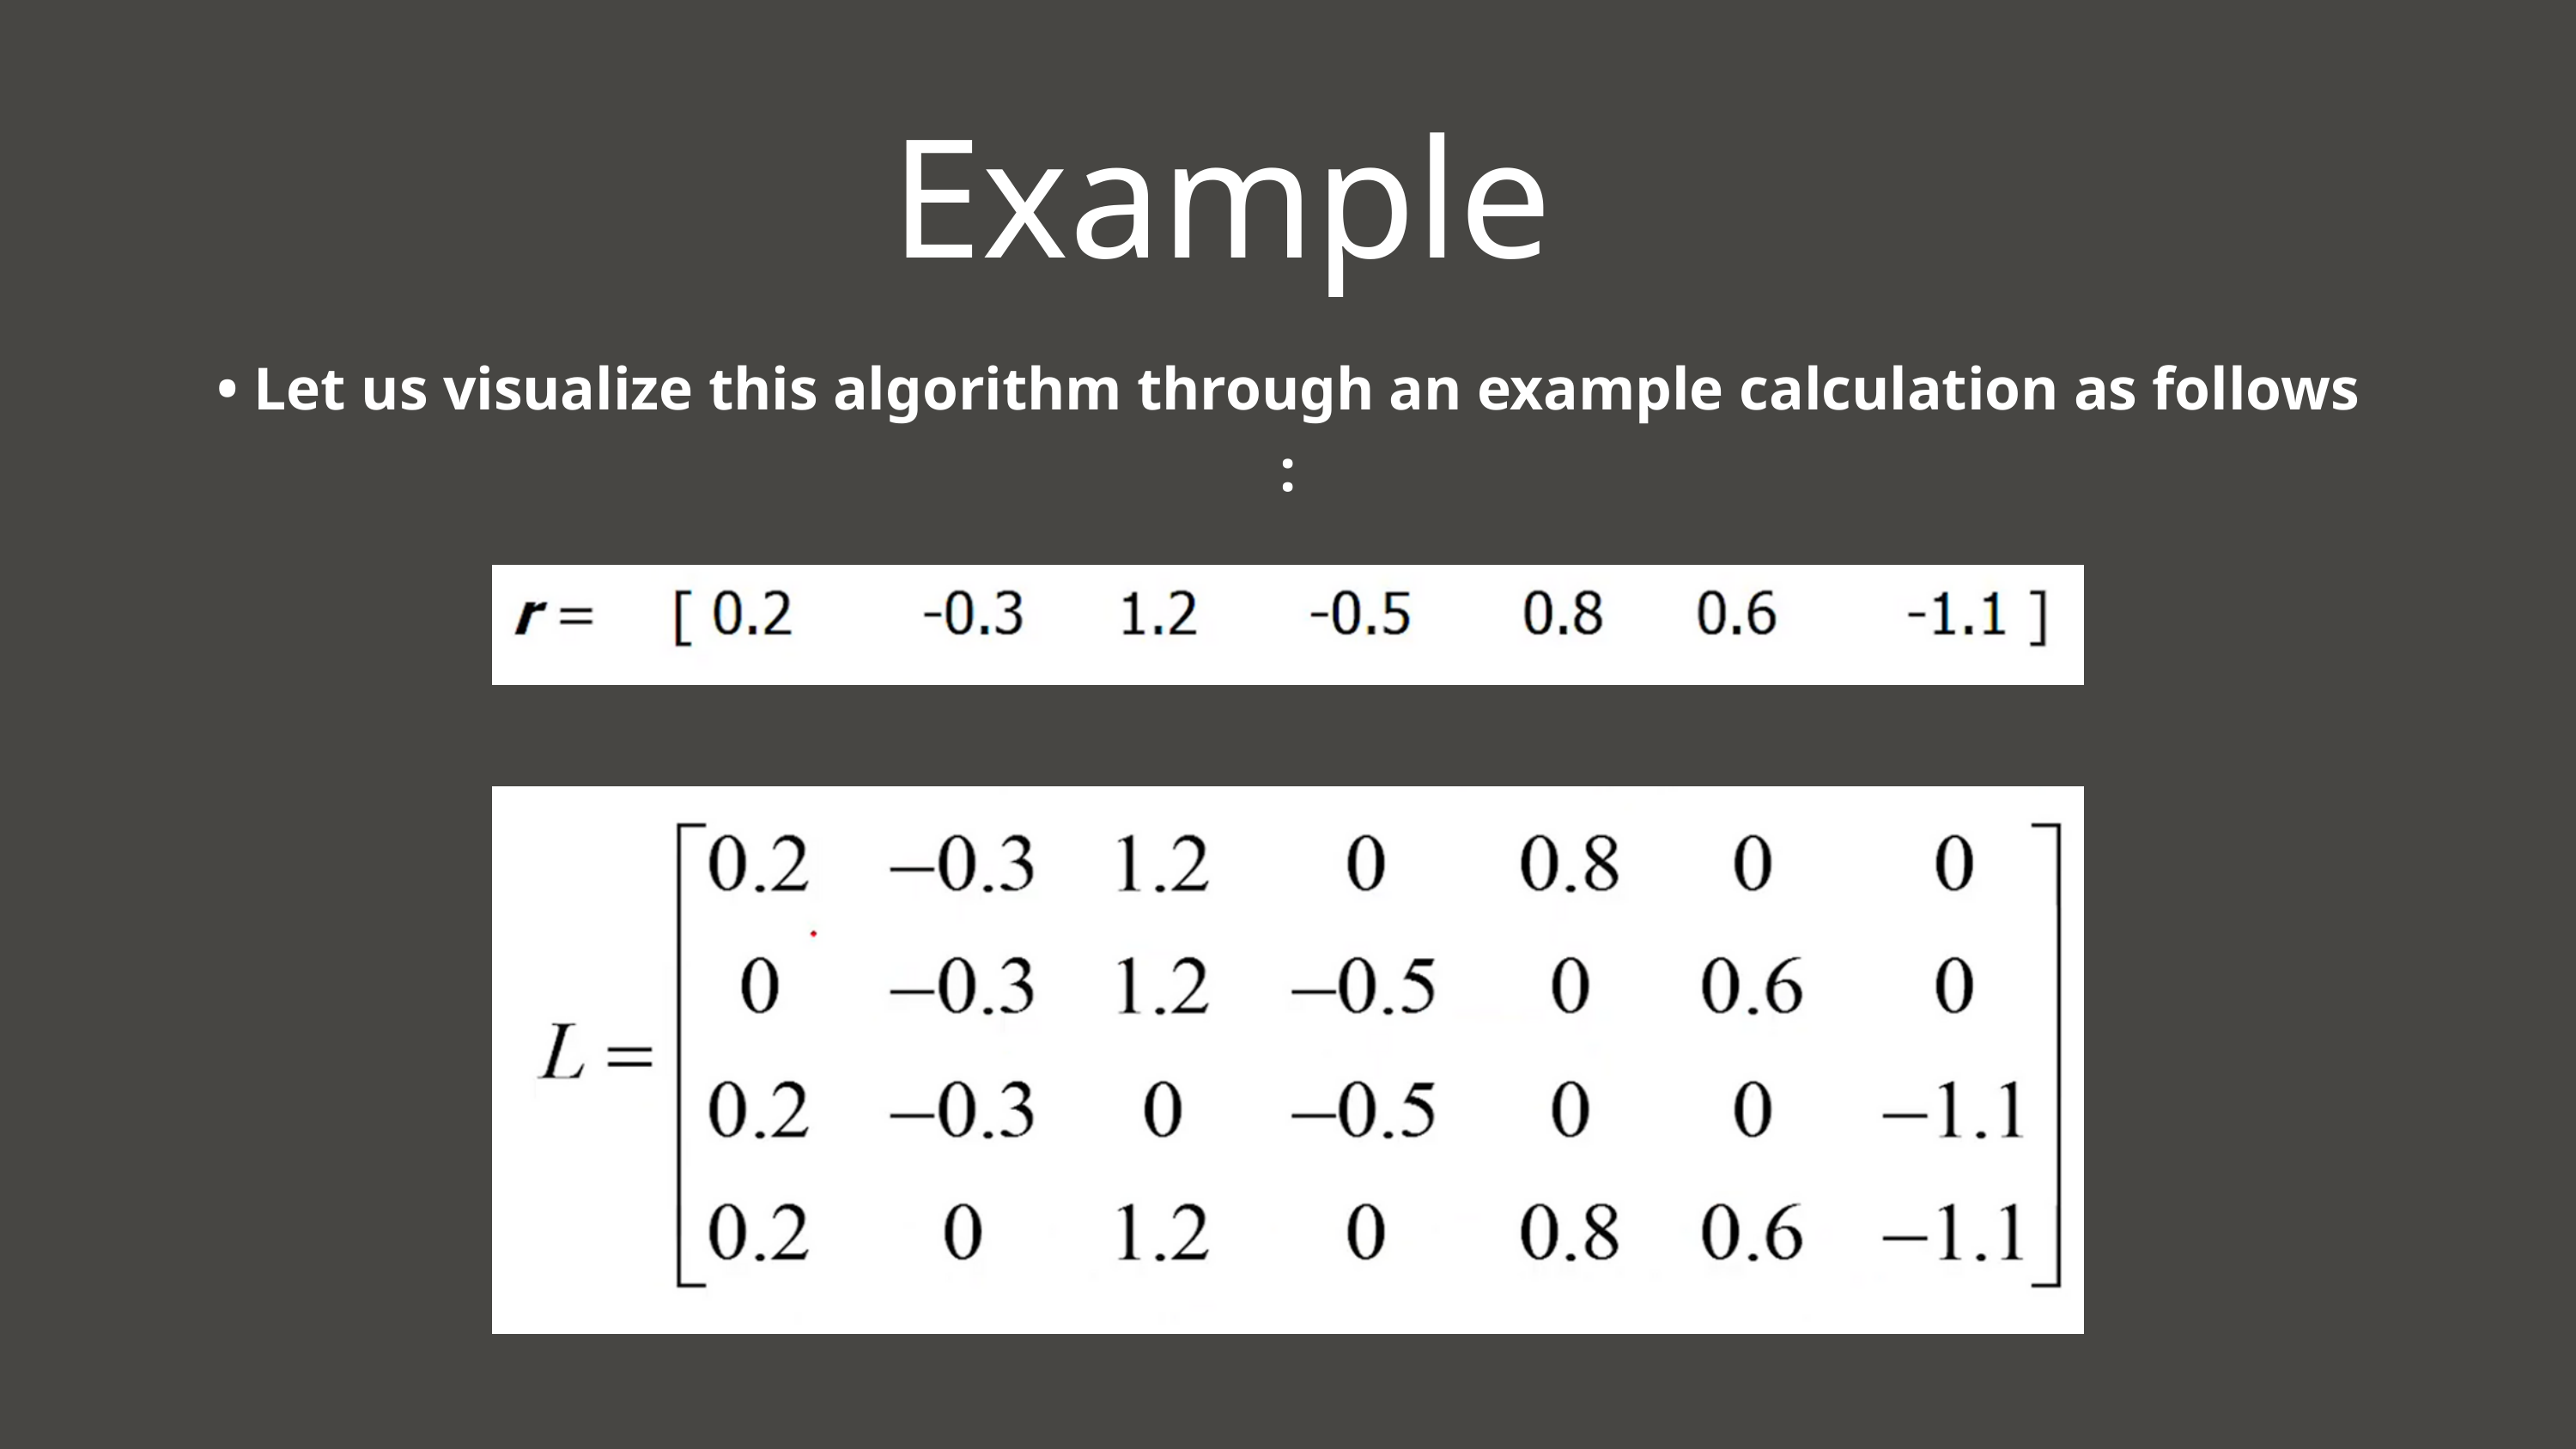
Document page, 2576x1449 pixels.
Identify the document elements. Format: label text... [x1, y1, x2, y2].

text_box • Let us visualize this algorithm through an example calculation as follows : [214, 340, 2362, 503]
text_box [492, 786, 2084, 1335]
text_box Example [772, 60, 1670, 291]
text_box [492, 565, 2084, 685]
